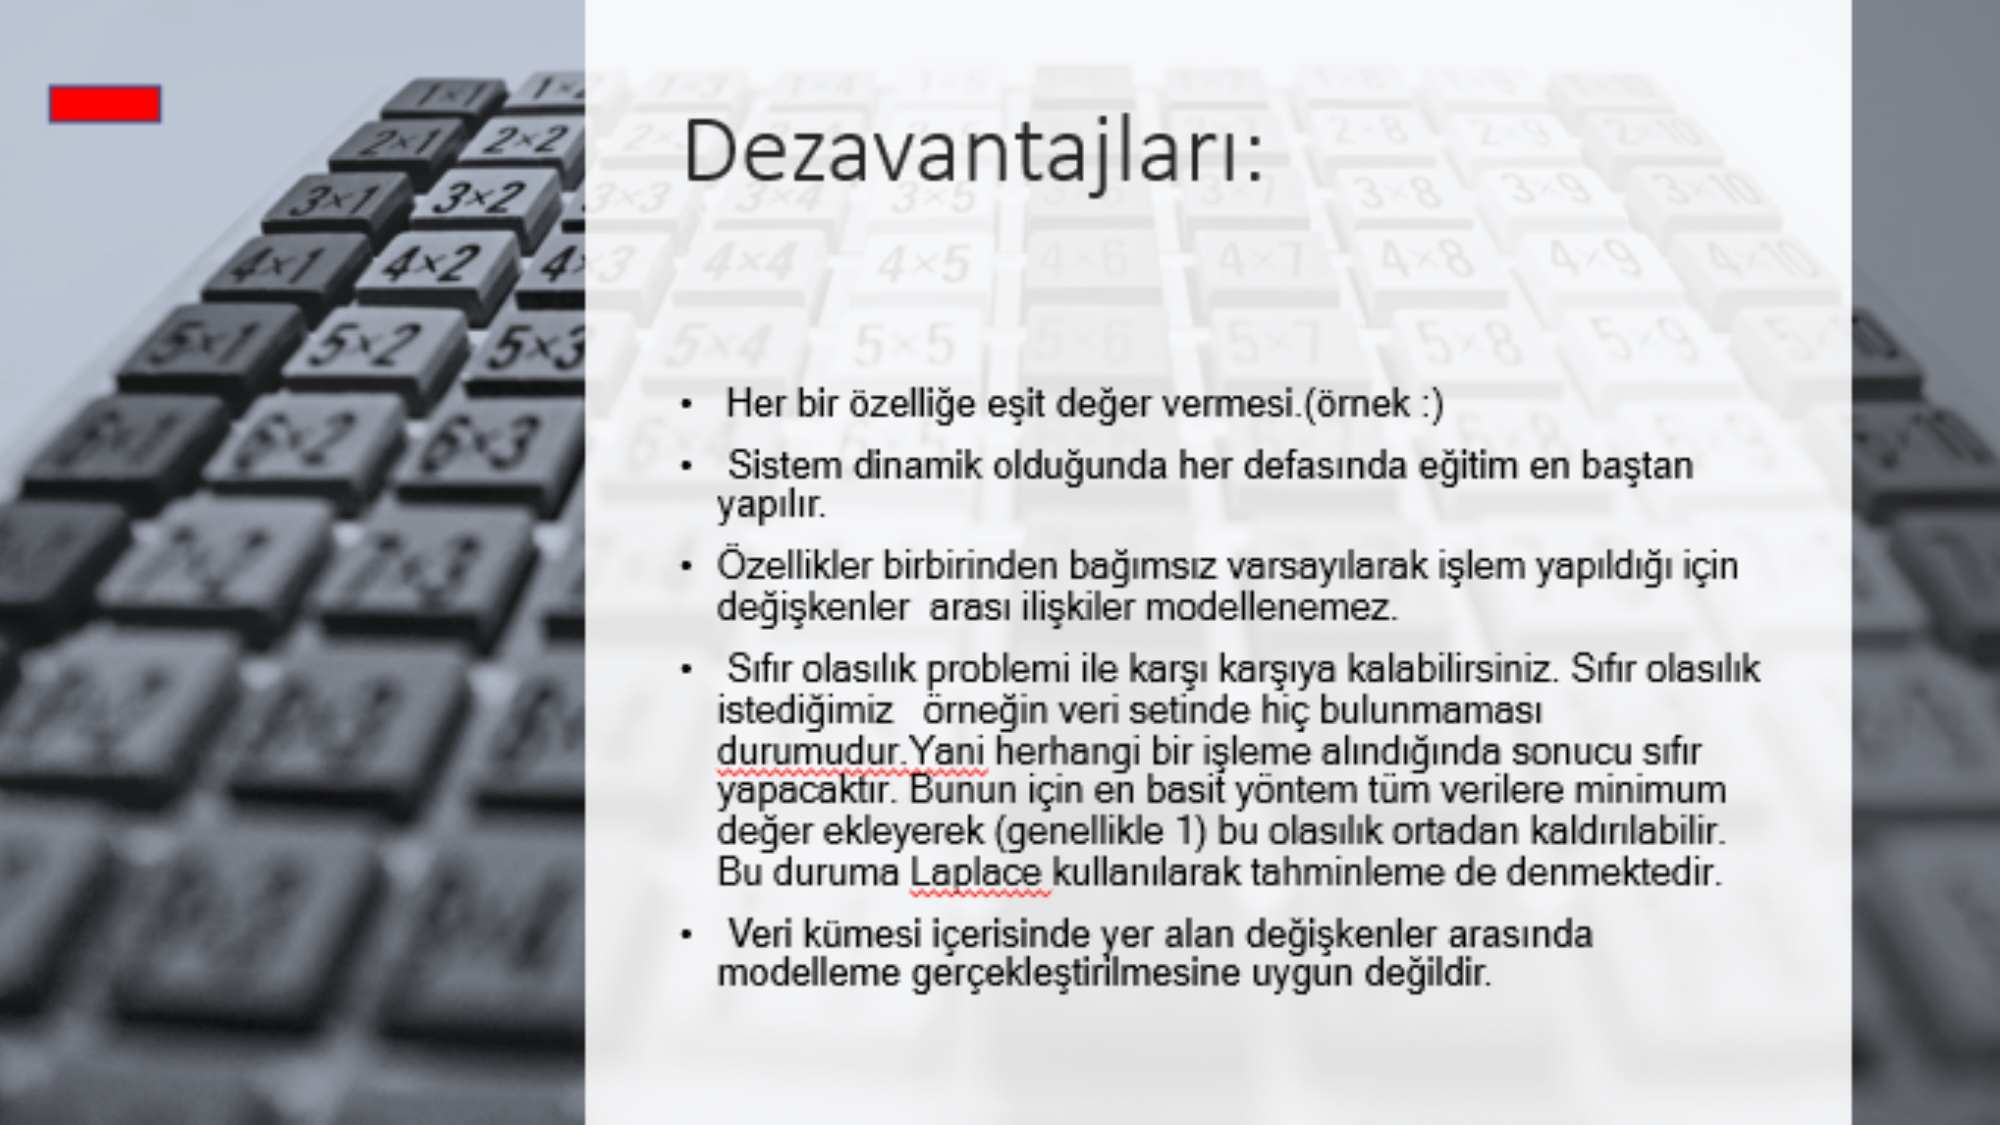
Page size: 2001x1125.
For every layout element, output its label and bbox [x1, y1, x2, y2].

list [0, 0, 2000, 1125]
